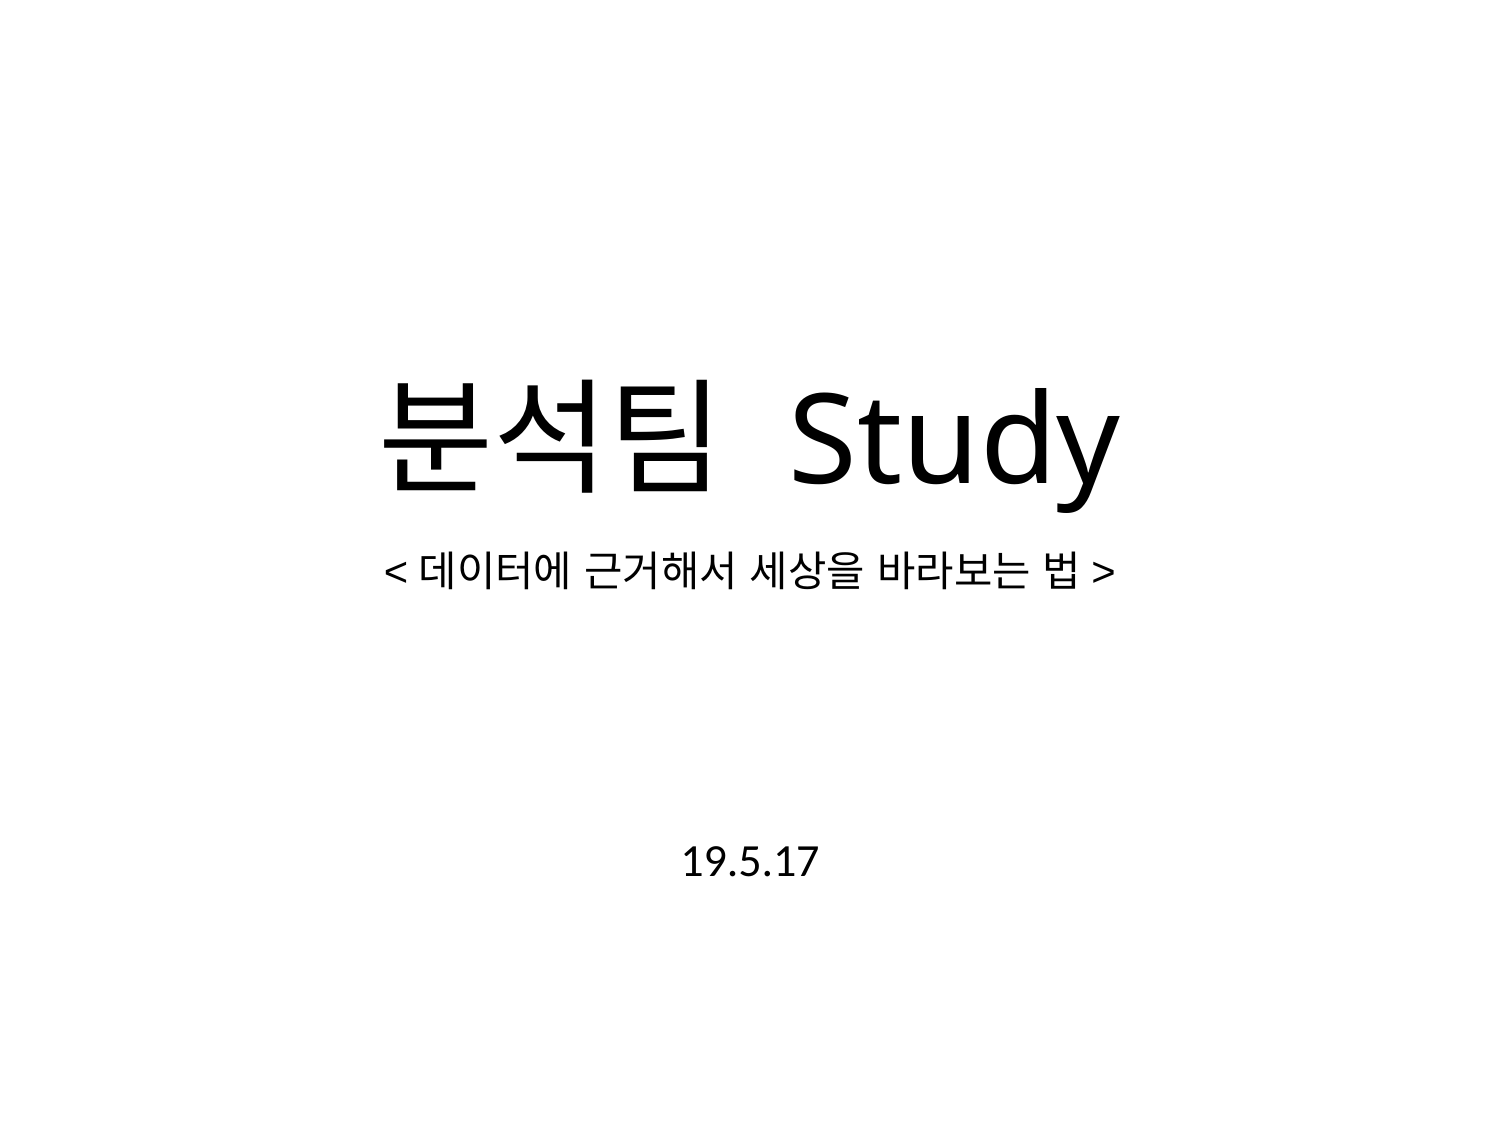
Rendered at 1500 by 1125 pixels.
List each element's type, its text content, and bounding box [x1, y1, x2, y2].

text_box <데이터에 근거해서 세상을 바라보는 법> [112, 537, 1388, 603]
subtitle 19.5.17 [187, 829, 1313, 895]
title 분석팀 Study [112, 336, 1388, 519]
